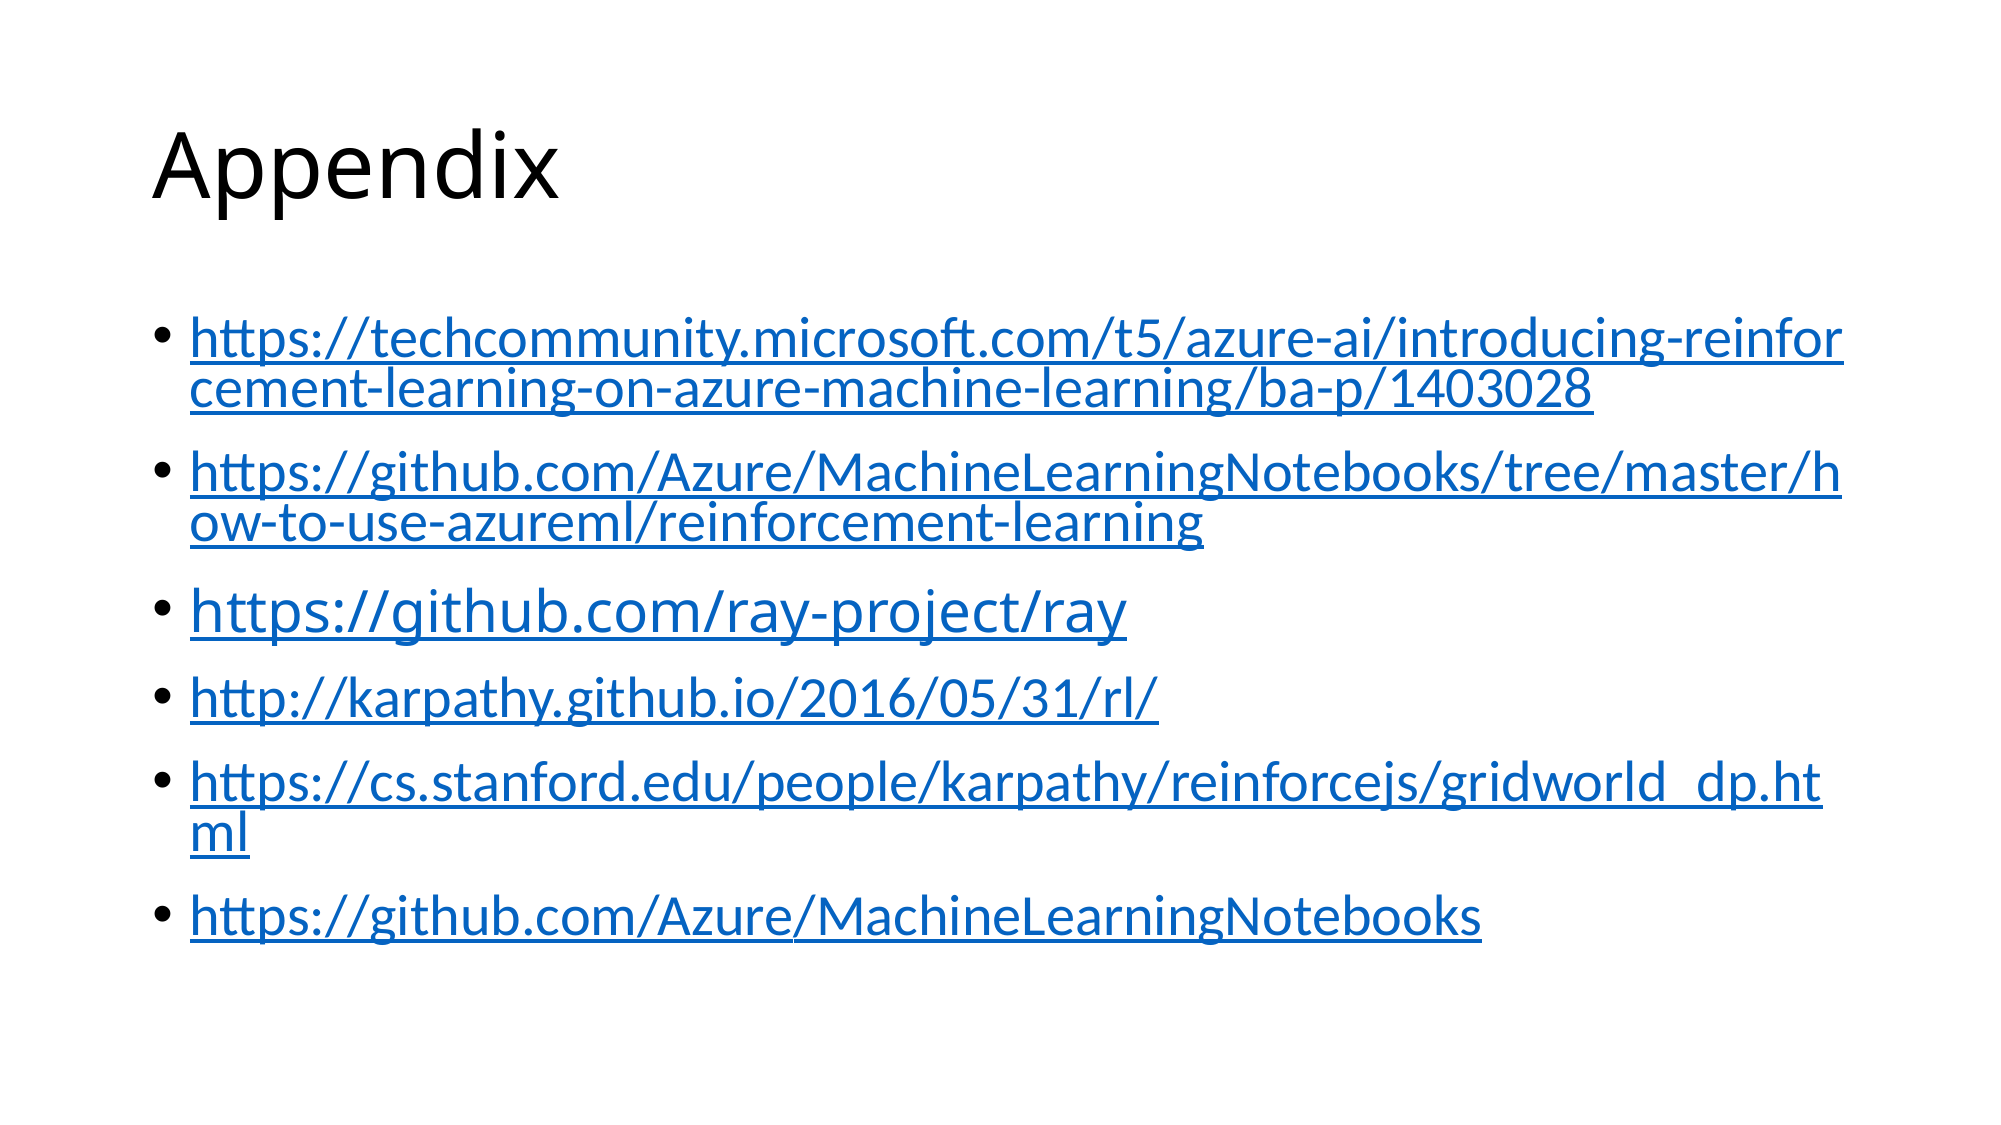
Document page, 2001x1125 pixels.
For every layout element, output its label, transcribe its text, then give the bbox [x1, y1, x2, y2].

list https://techcommunity.microsoft.com/t5/azure-ai/introducing-reinforcement-learning-on-azure-machine-learning/ba-p/1403028 https://github.com/Azure/MachineLearningNotebooks/tree/master/how-to-use-azureml/reinforcement-learning https://github.com/ray-project/ray http://karpathy.github.io/2016/05/31/rl/ https://cs.stanford.edu/people/karpathy/reinforcejs/gridworld_dp.html https://github.com/Azure/MachineLearningNotebooks [137, 299, 1863, 1014]
title Appendix [137, 59, 1863, 278]
